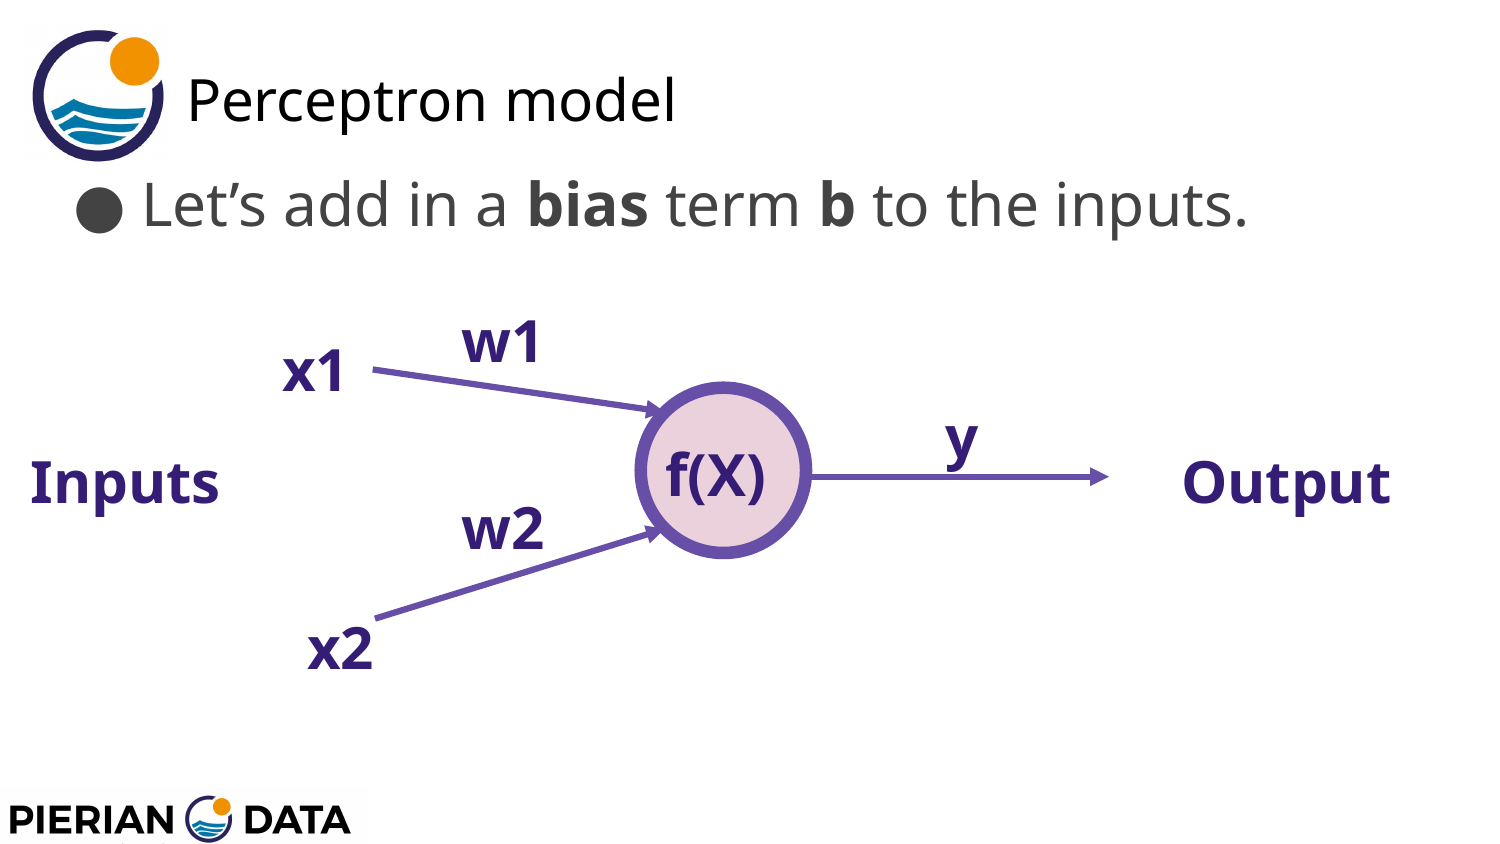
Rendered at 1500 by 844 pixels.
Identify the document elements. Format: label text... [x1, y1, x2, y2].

title y [930, 384, 1077, 476]
picture [0, 787, 368, 844]
title f(X) [650, 423, 797, 518]
title w1 [446, 288, 593, 367]
title Output [1166, 429, 1500, 524]
title x2 [292, 596, 439, 691]
text_box [655, 518, 791, 553]
picture [24, 24, 172, 167]
title x1 [267, 318, 414, 412]
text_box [372, 369, 666, 413]
title w2 [446, 476, 593, 527]
title Perceptron model [176, 48, 1449, 143]
text_box [640, 432, 650, 509]
text_box [797, 432, 807, 508]
text_box [655, 387, 792, 423]
list Let’s add in a bias term b to the inputs. [51, 151, 1476, 712]
title Inputs [15, 429, 366, 524]
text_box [374, 528, 666, 619]
